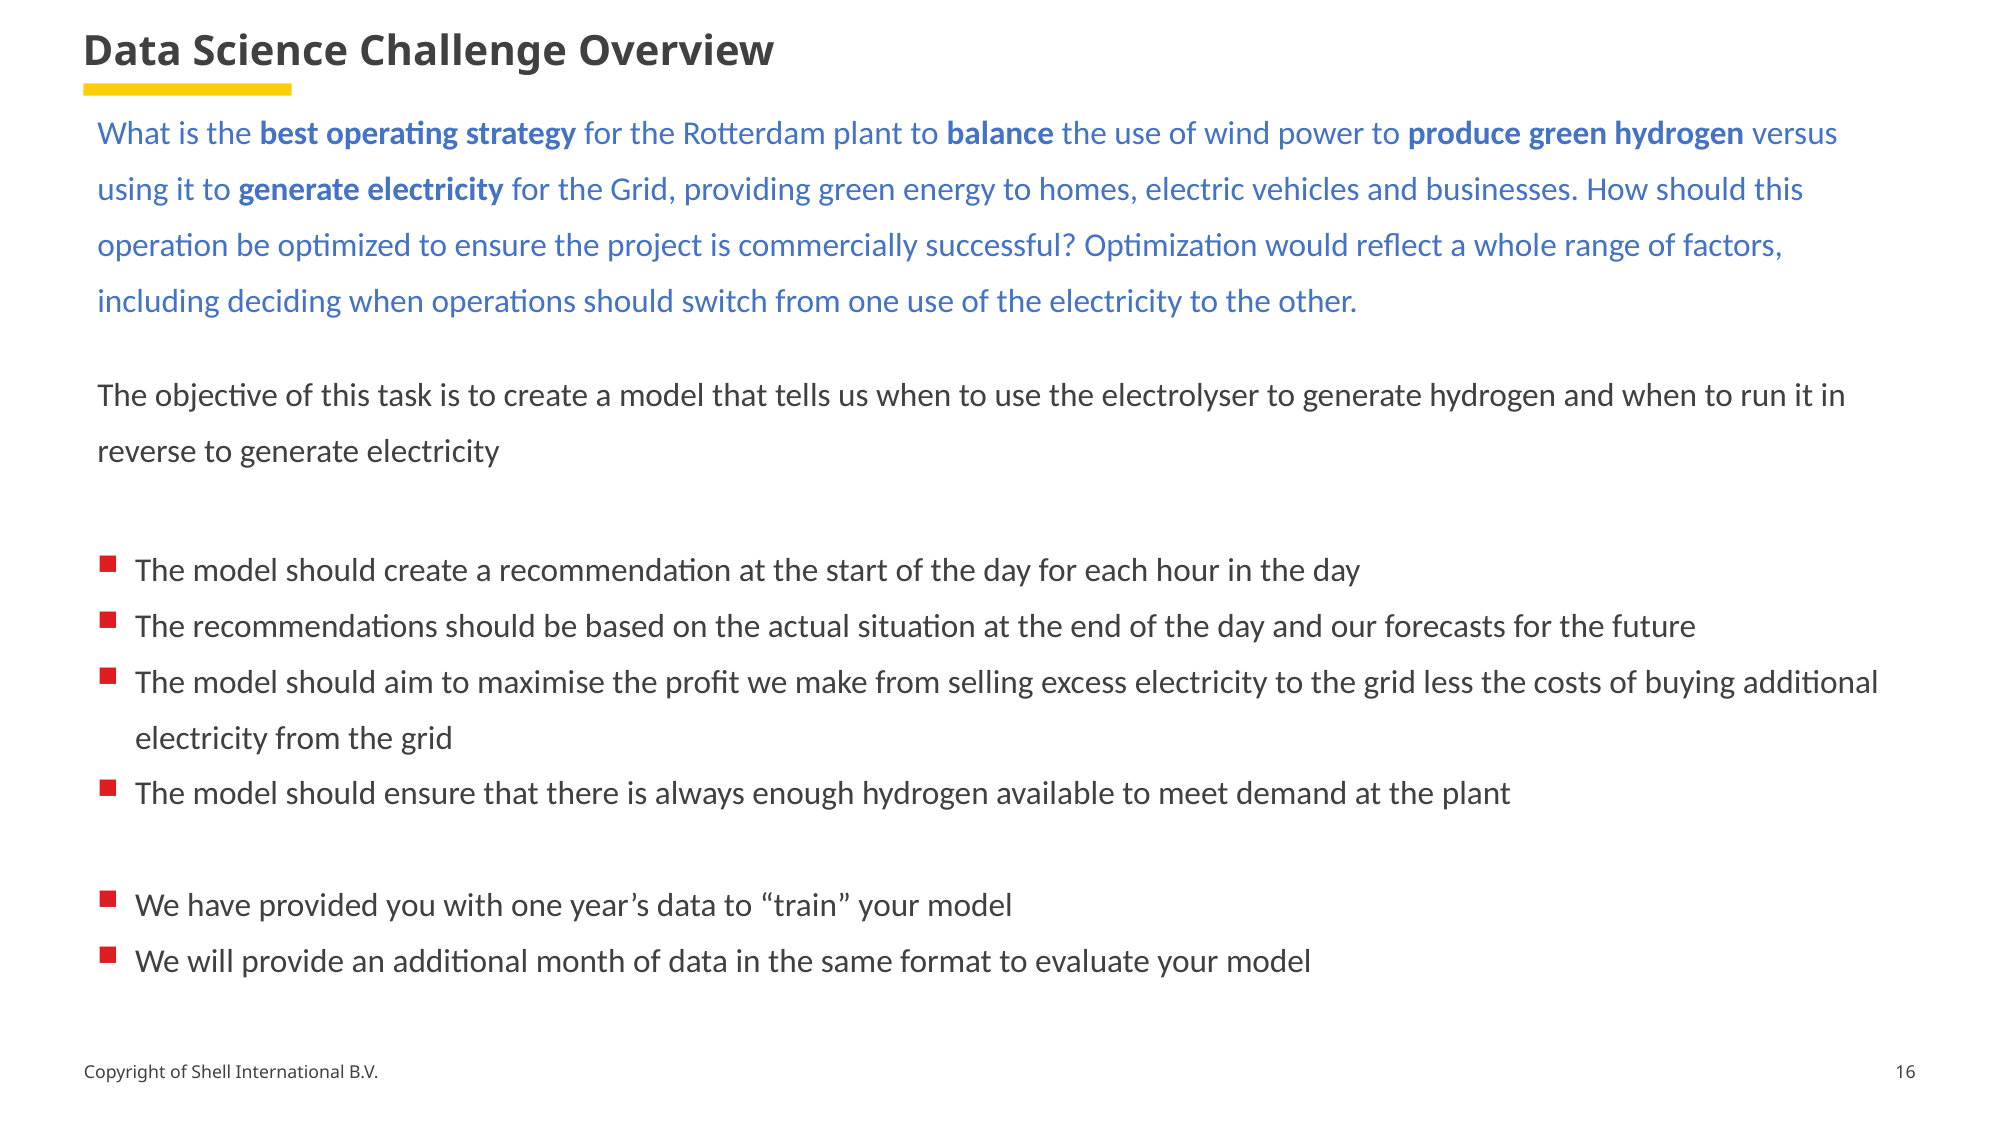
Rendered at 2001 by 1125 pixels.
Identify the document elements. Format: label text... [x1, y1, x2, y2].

text_box What is the best operating strategy for the Rotterdam plant to balance the use of wind power to produce green hydrogen versus using it to generate electricity for the Grid, providing green energy to homes, electric vehicles and businesses. How should this operation be optimized to ensure the project is commercially successful? Optimization would reflect a whole range of factors, including deciding when operations should switch from one use of the electricity to the other. The objective of this task is to create a model that tells us when to use the electrolyser to generate hydrogen and when to run it in reverse to generate electricity The model should create a recommendation at the start of the day for each hour in the day The recommendations should be based on the actual situation at the end of the day and our forecasts for the future The model should aim to maximise the profit we make from selling excess electricity to the grid less the costs of buying additional electricity from the grid The model should ensure that there is always enough hydrogen available to meet demand at the plant We have provided you with one year’s data to “train” your model We will provide an additional month of data in the same format to evaluate your model [82, 88, 1903, 1033]
slide_number 16 [1857, 1060, 1917, 1101]
text_box Data Science Challenge Overview [82, 23, 861, 119]
